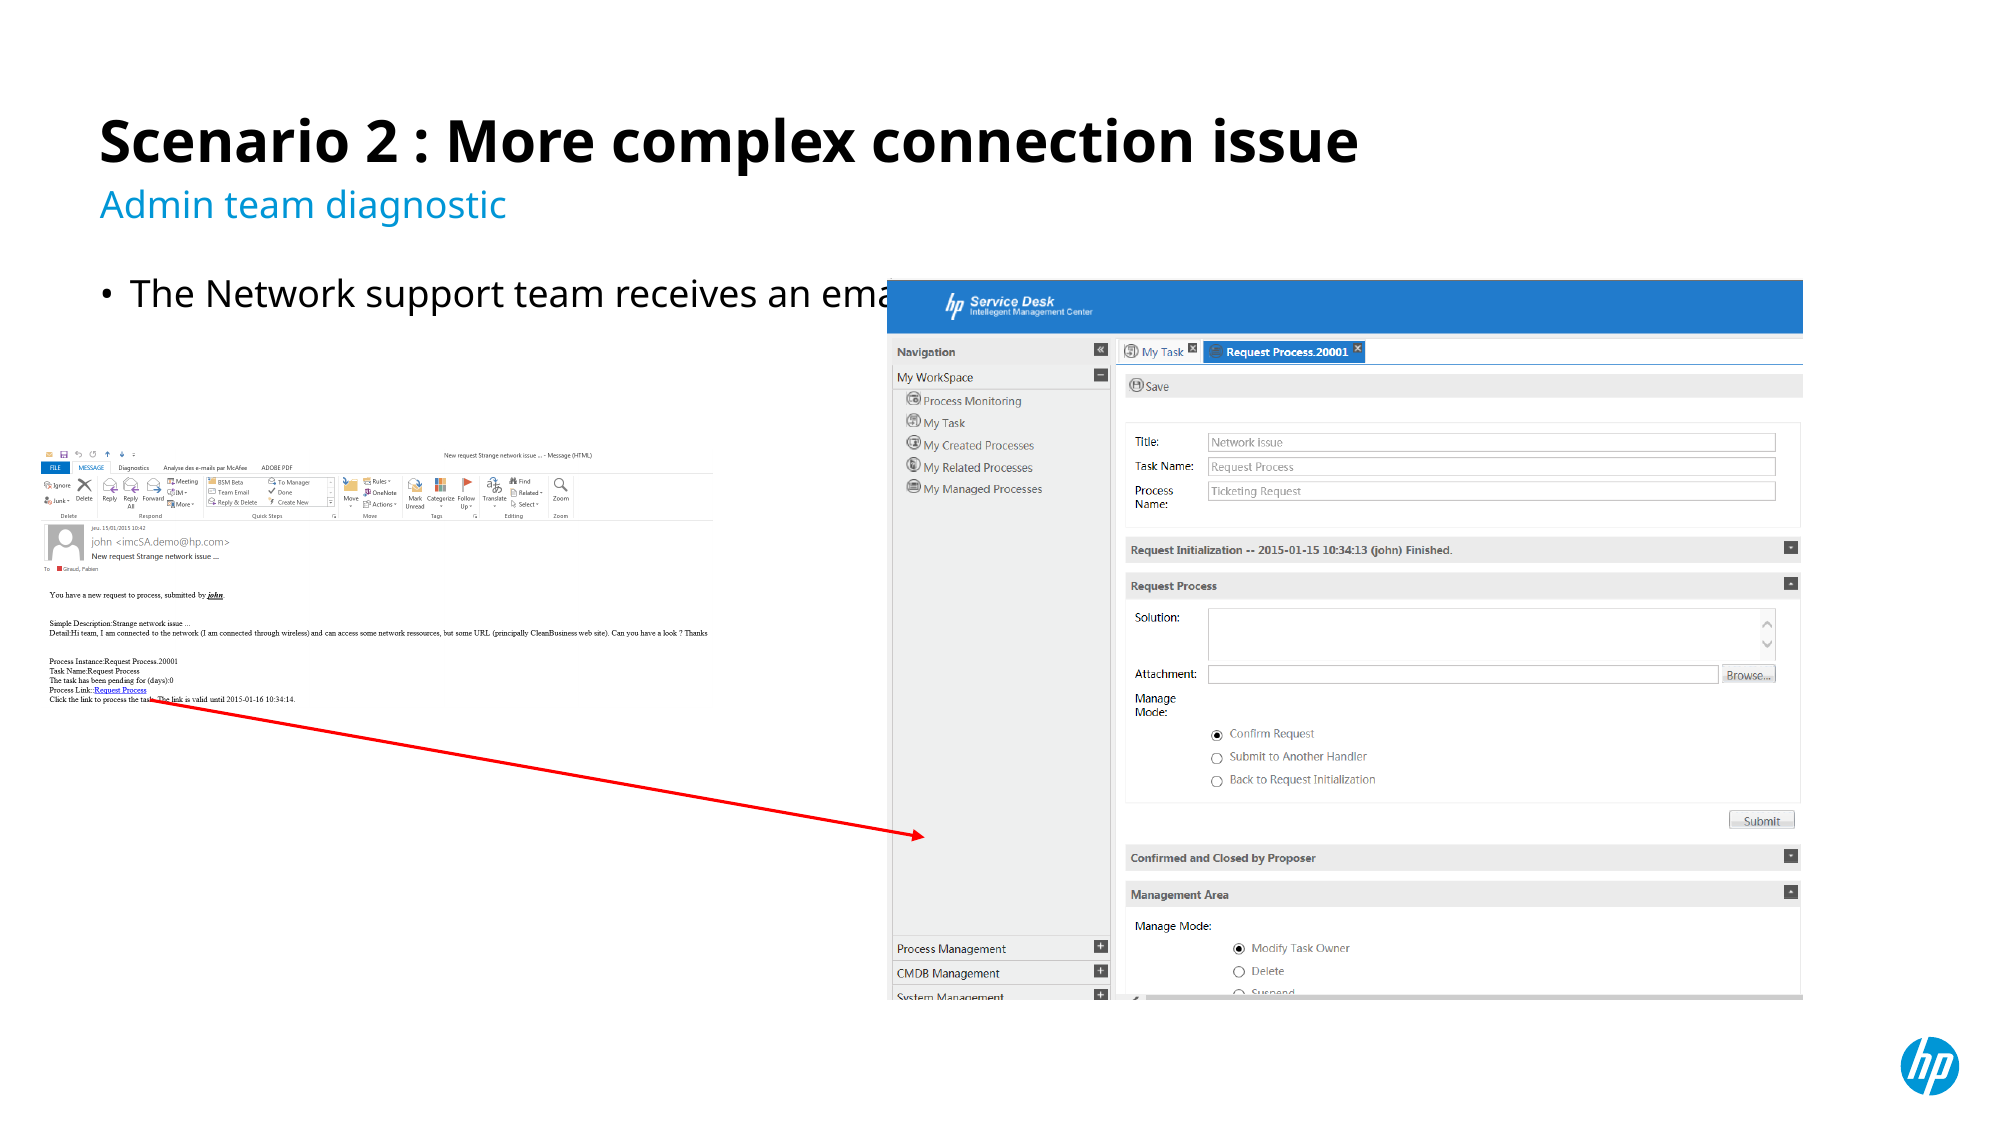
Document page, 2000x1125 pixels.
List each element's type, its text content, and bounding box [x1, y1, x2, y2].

picture [886, 278, 1804, 1001]
list The Network support team receives an email: [99, 275, 1900, 1000]
picture [41, 449, 713, 709]
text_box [149, 699, 925, 838]
list Admin team diagnostic [99, 186, 1900, 231]
title Scenario 2 : More complex connection issue [99, 50, 1900, 175]
